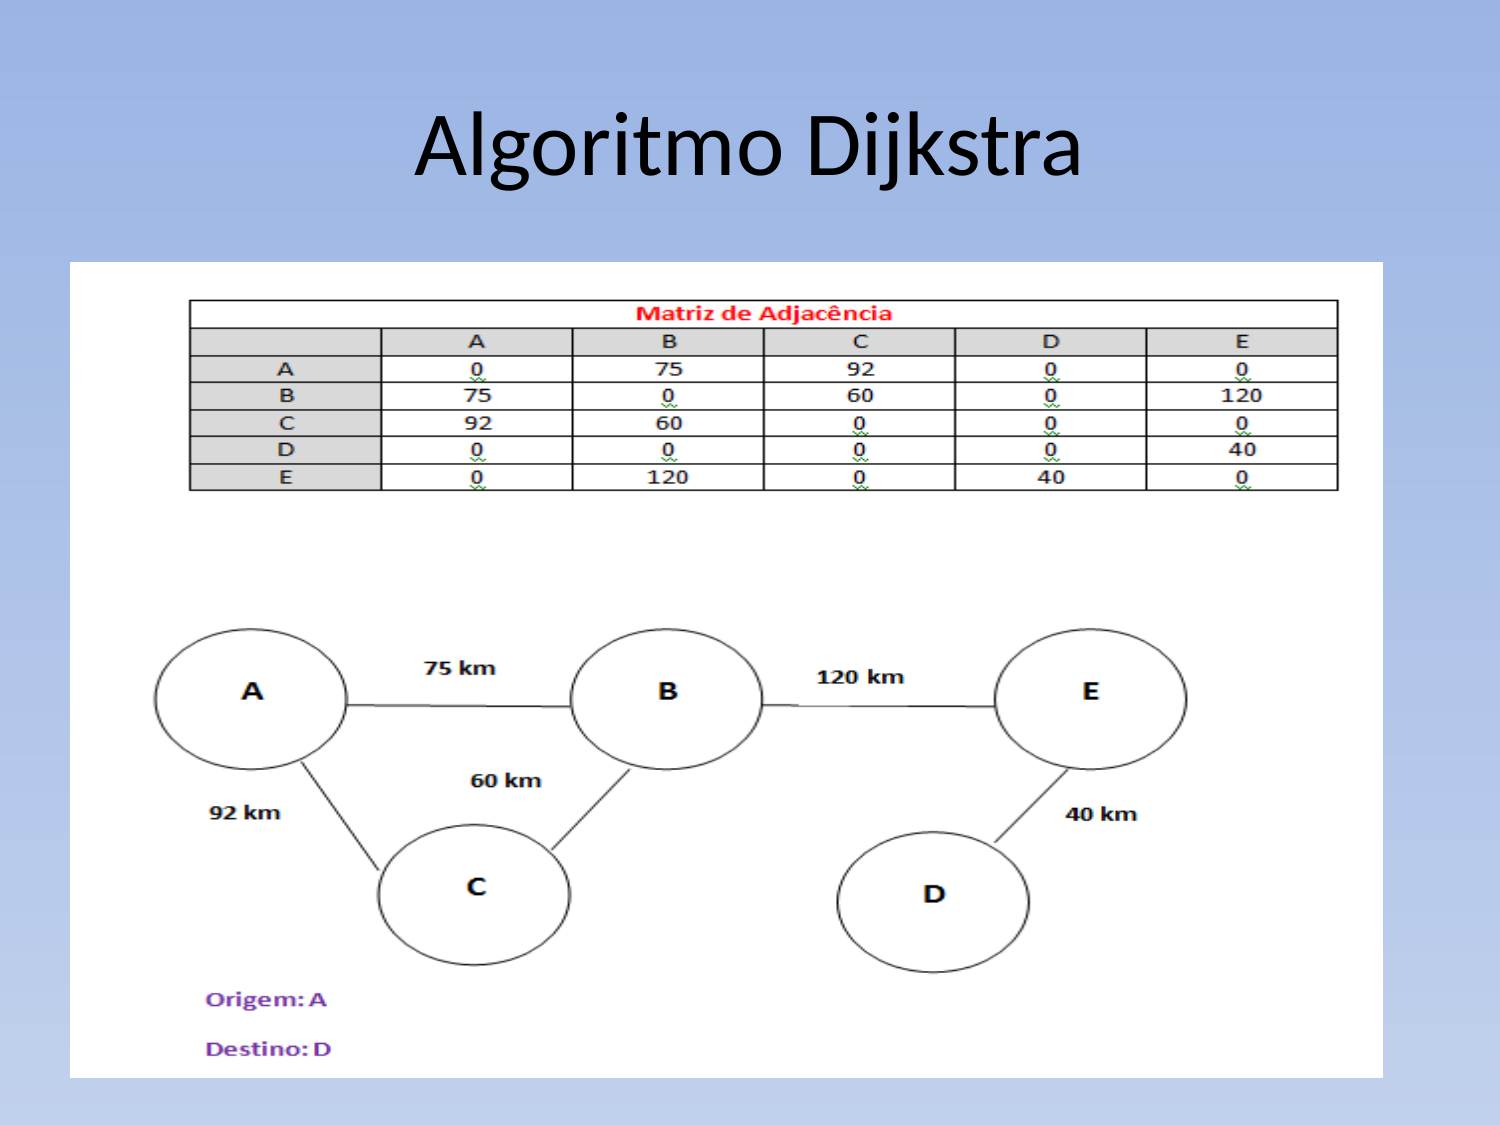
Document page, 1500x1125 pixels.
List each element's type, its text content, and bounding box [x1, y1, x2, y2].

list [70, 262, 1384, 1079]
title Algoritmo Dijkstra [75, 45, 1425, 233]
